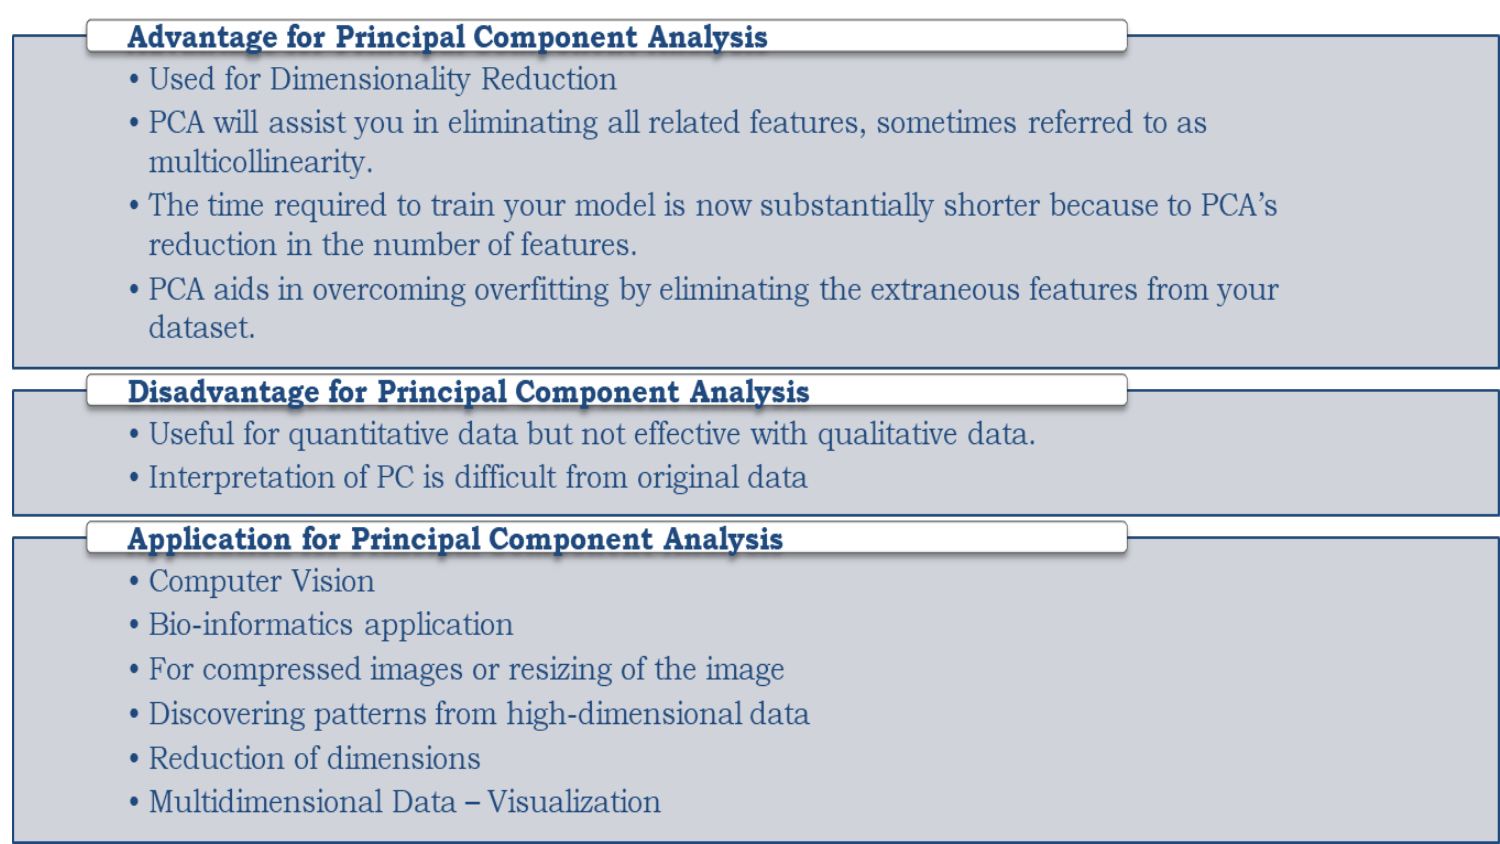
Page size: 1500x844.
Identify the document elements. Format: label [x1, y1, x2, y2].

list [12, 0, 1500, 844]
